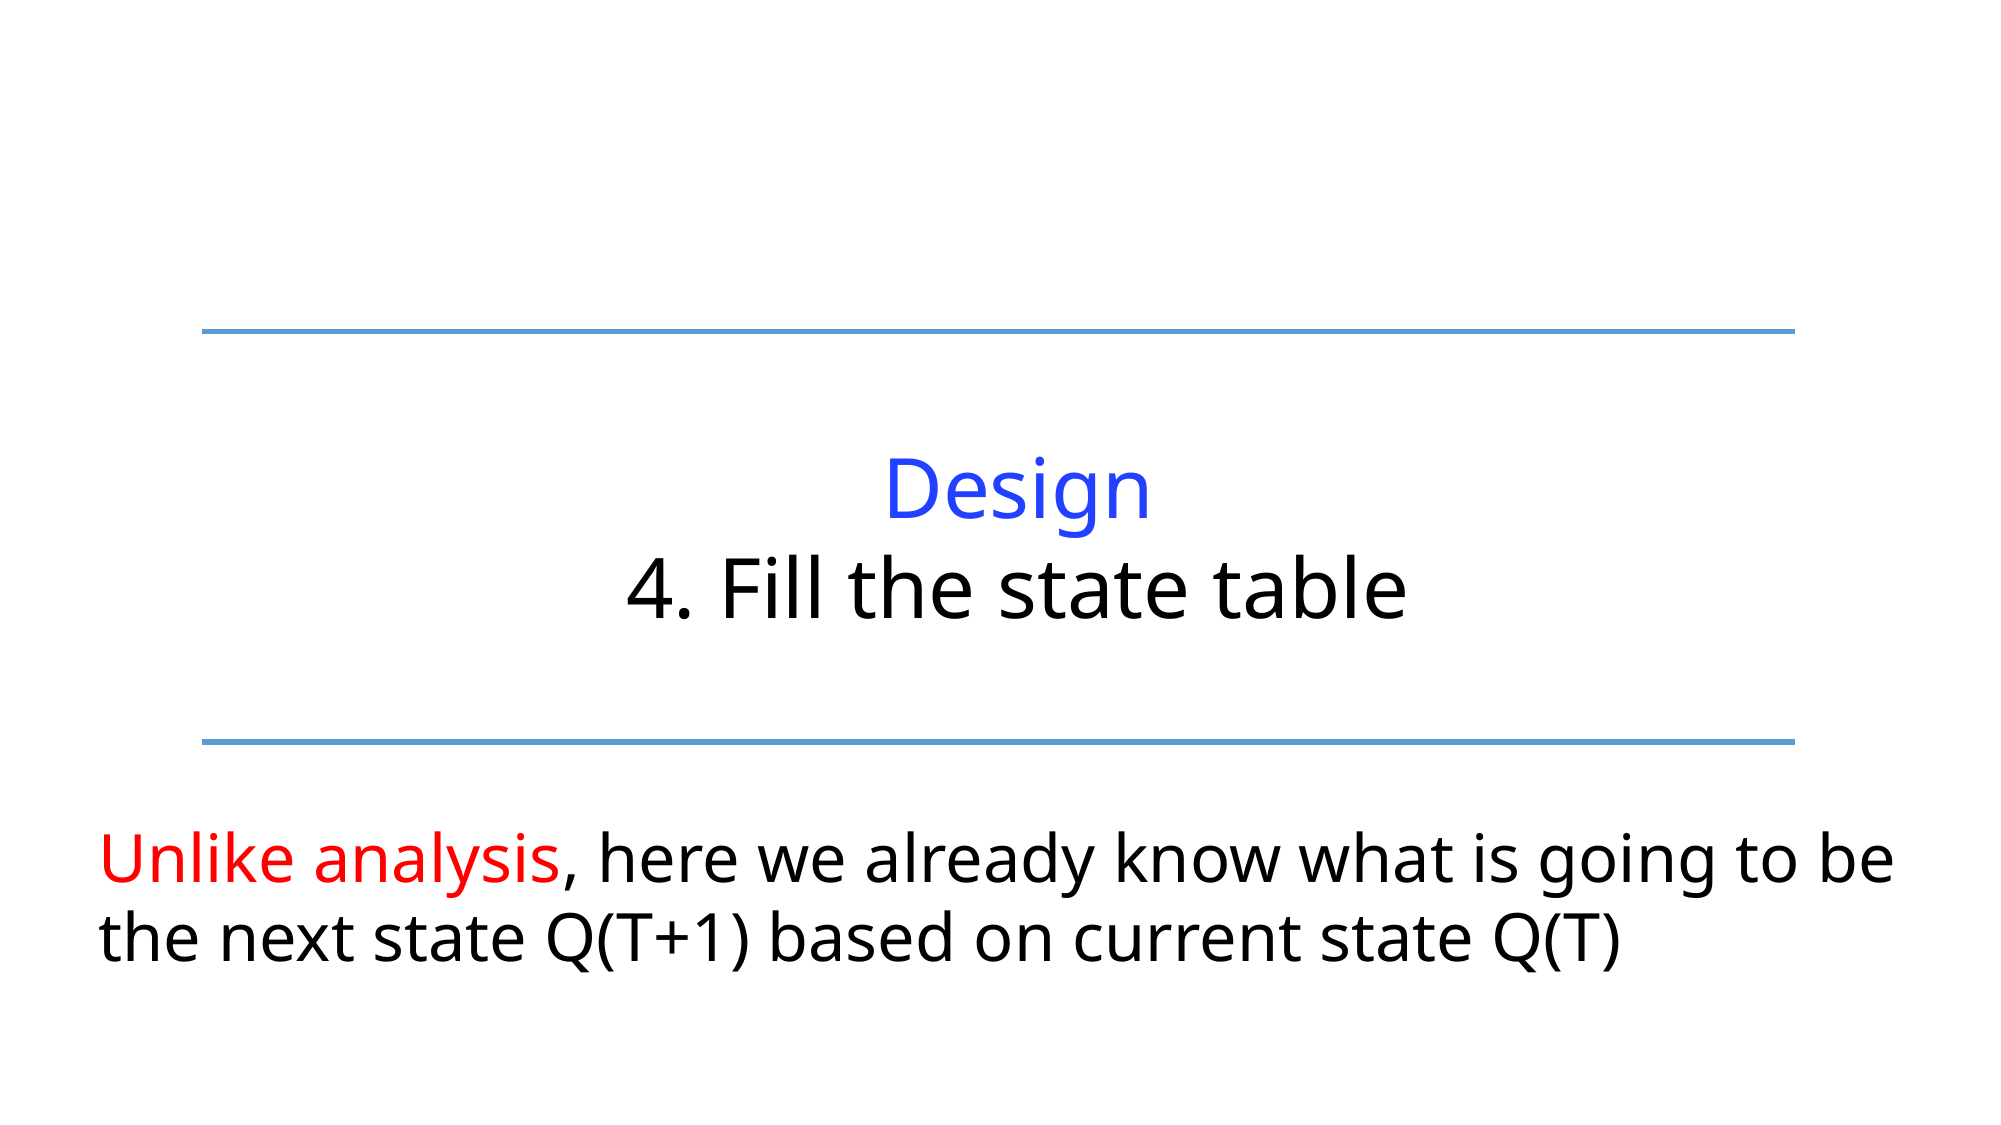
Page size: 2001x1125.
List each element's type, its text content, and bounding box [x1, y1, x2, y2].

text_box Design 4. Fill the state table Unlike analysis, here we already know what is going to be the next state Q(T+1) based on current state Q(T) [83, 428, 1953, 983]
